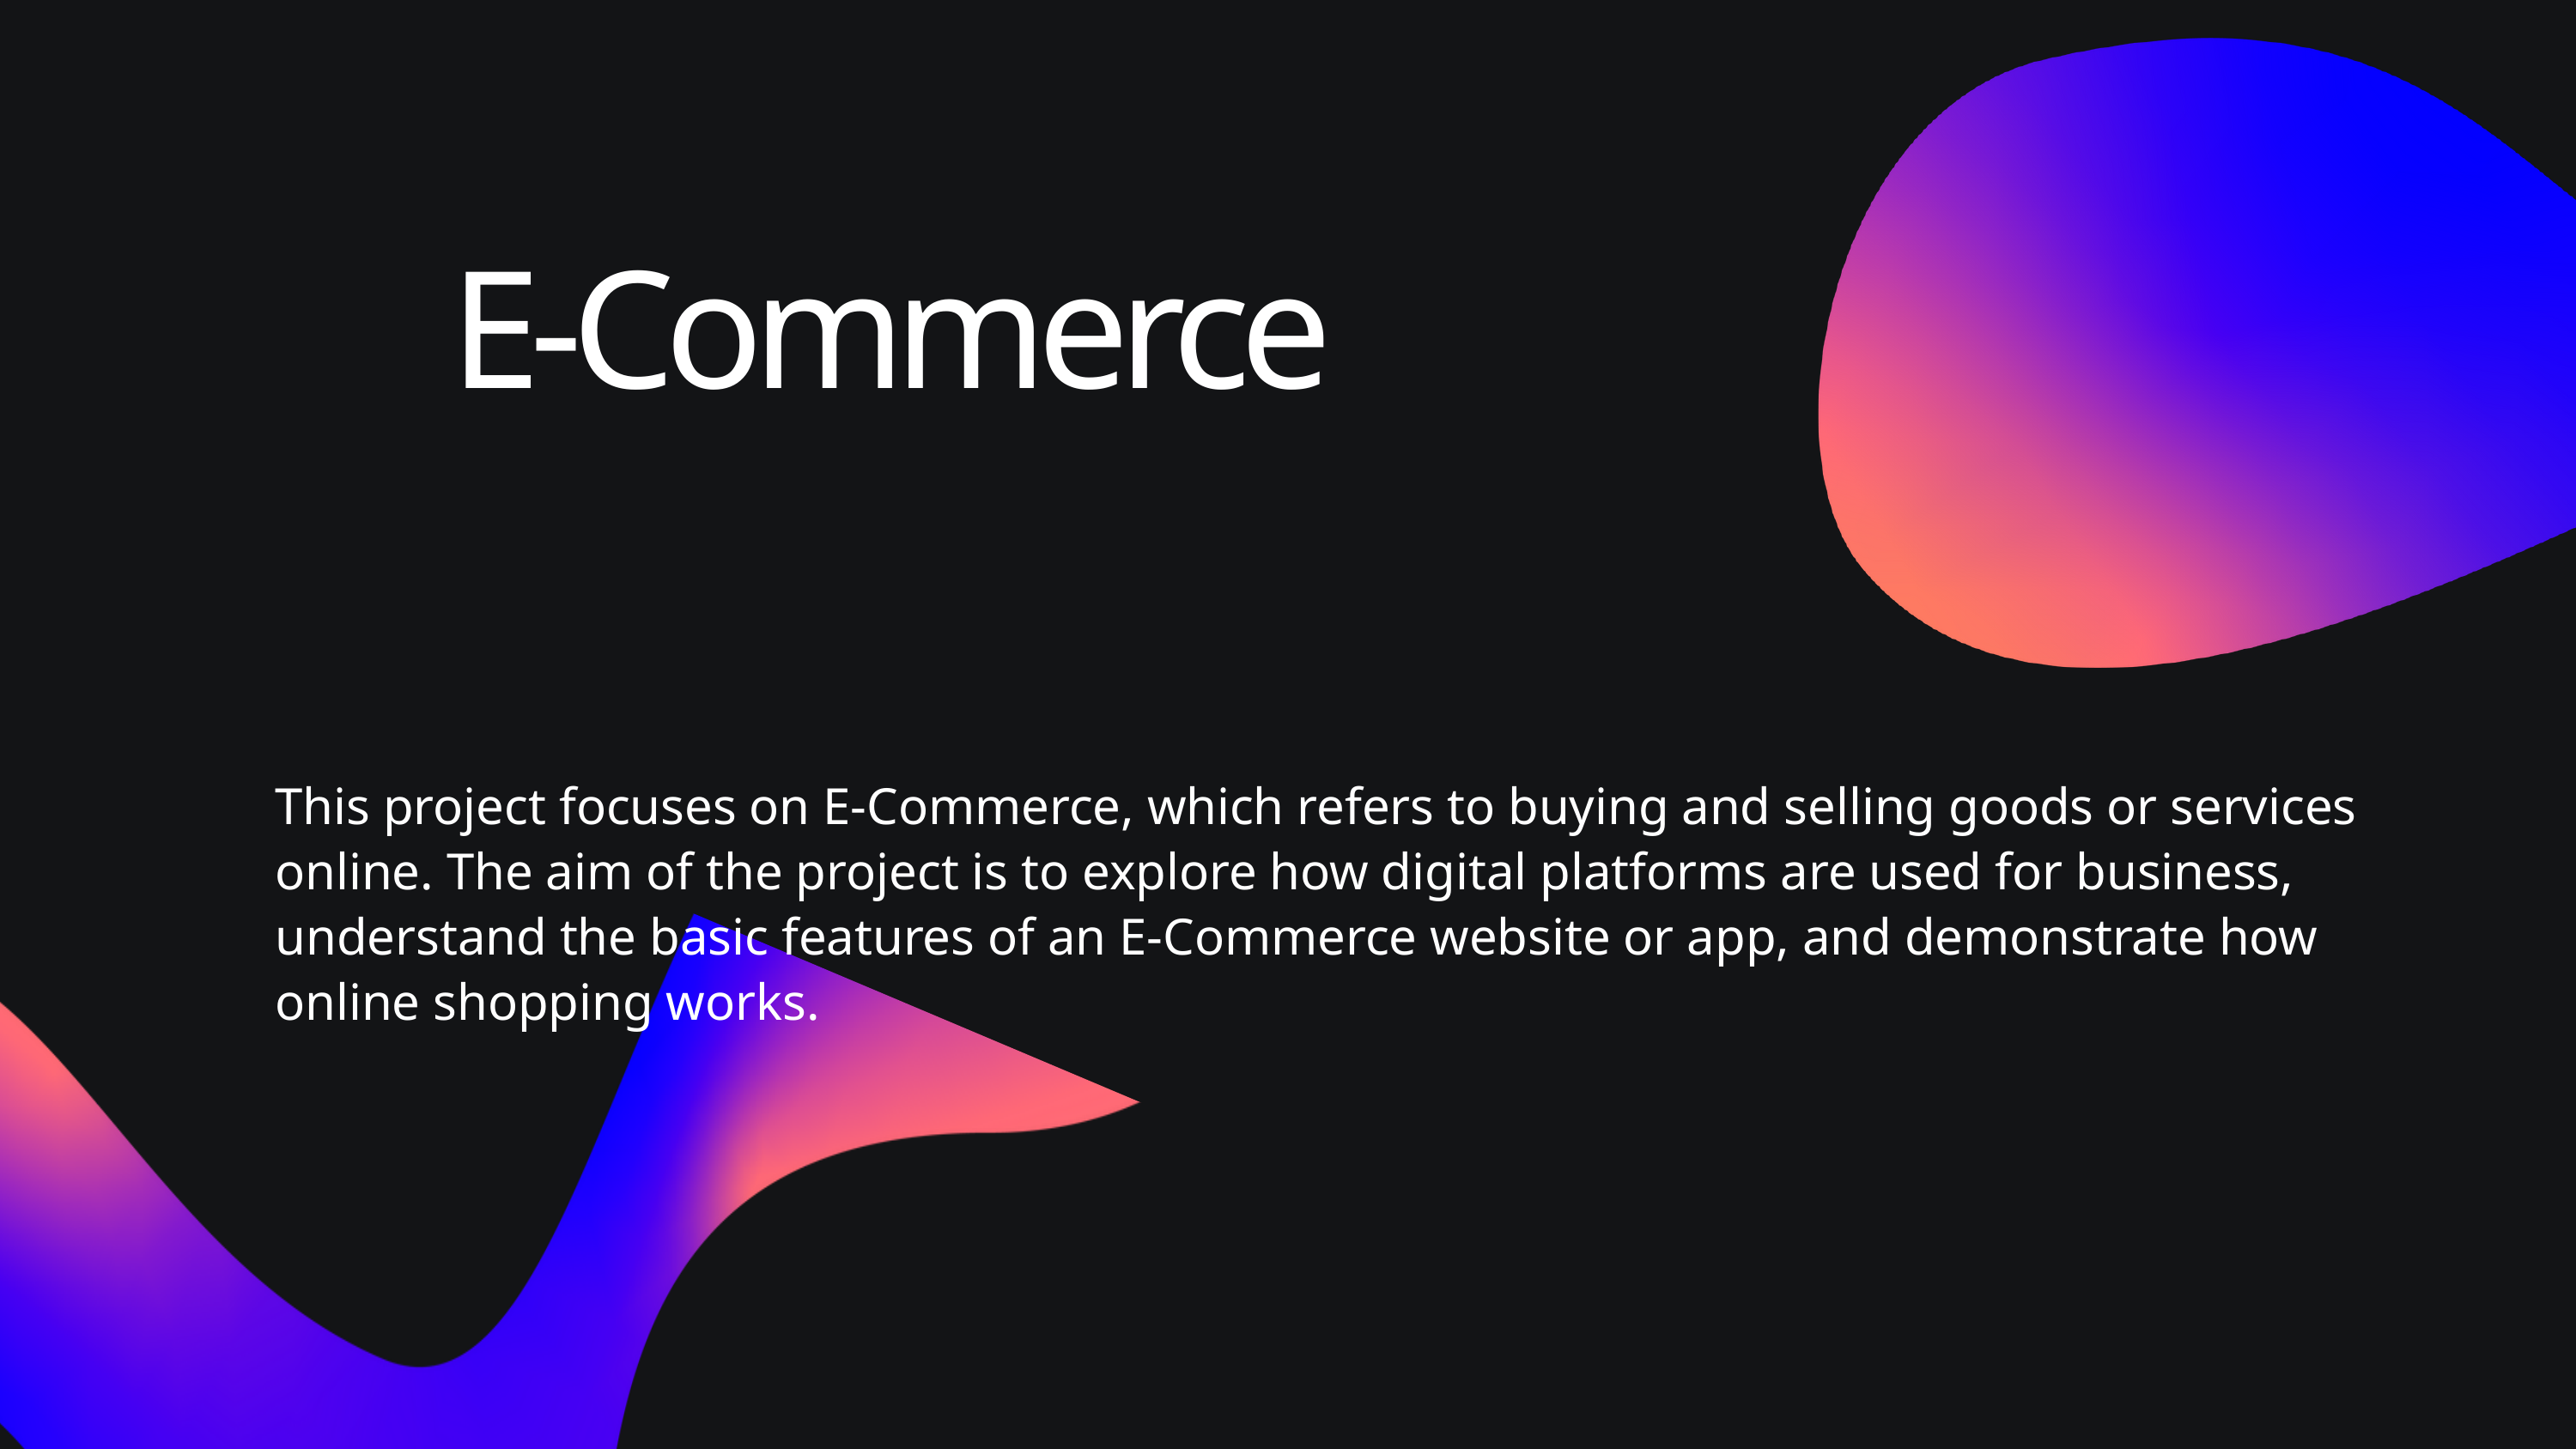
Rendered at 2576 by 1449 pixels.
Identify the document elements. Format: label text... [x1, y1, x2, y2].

text_box E-Commerce [450, 252, 1524, 421]
text_box [1818, 0, 2576, 668]
text_box This project focuses on E-Commerce, which refers to buying and selling goods or services online. The aim of the project is to explore how digital platforms are used for business, understand the basic features of an E-Commerce website or app, and demonstrate how online shopping works. [275, 768, 2432, 1030]
text_box [0, 620, 1343, 1449]
